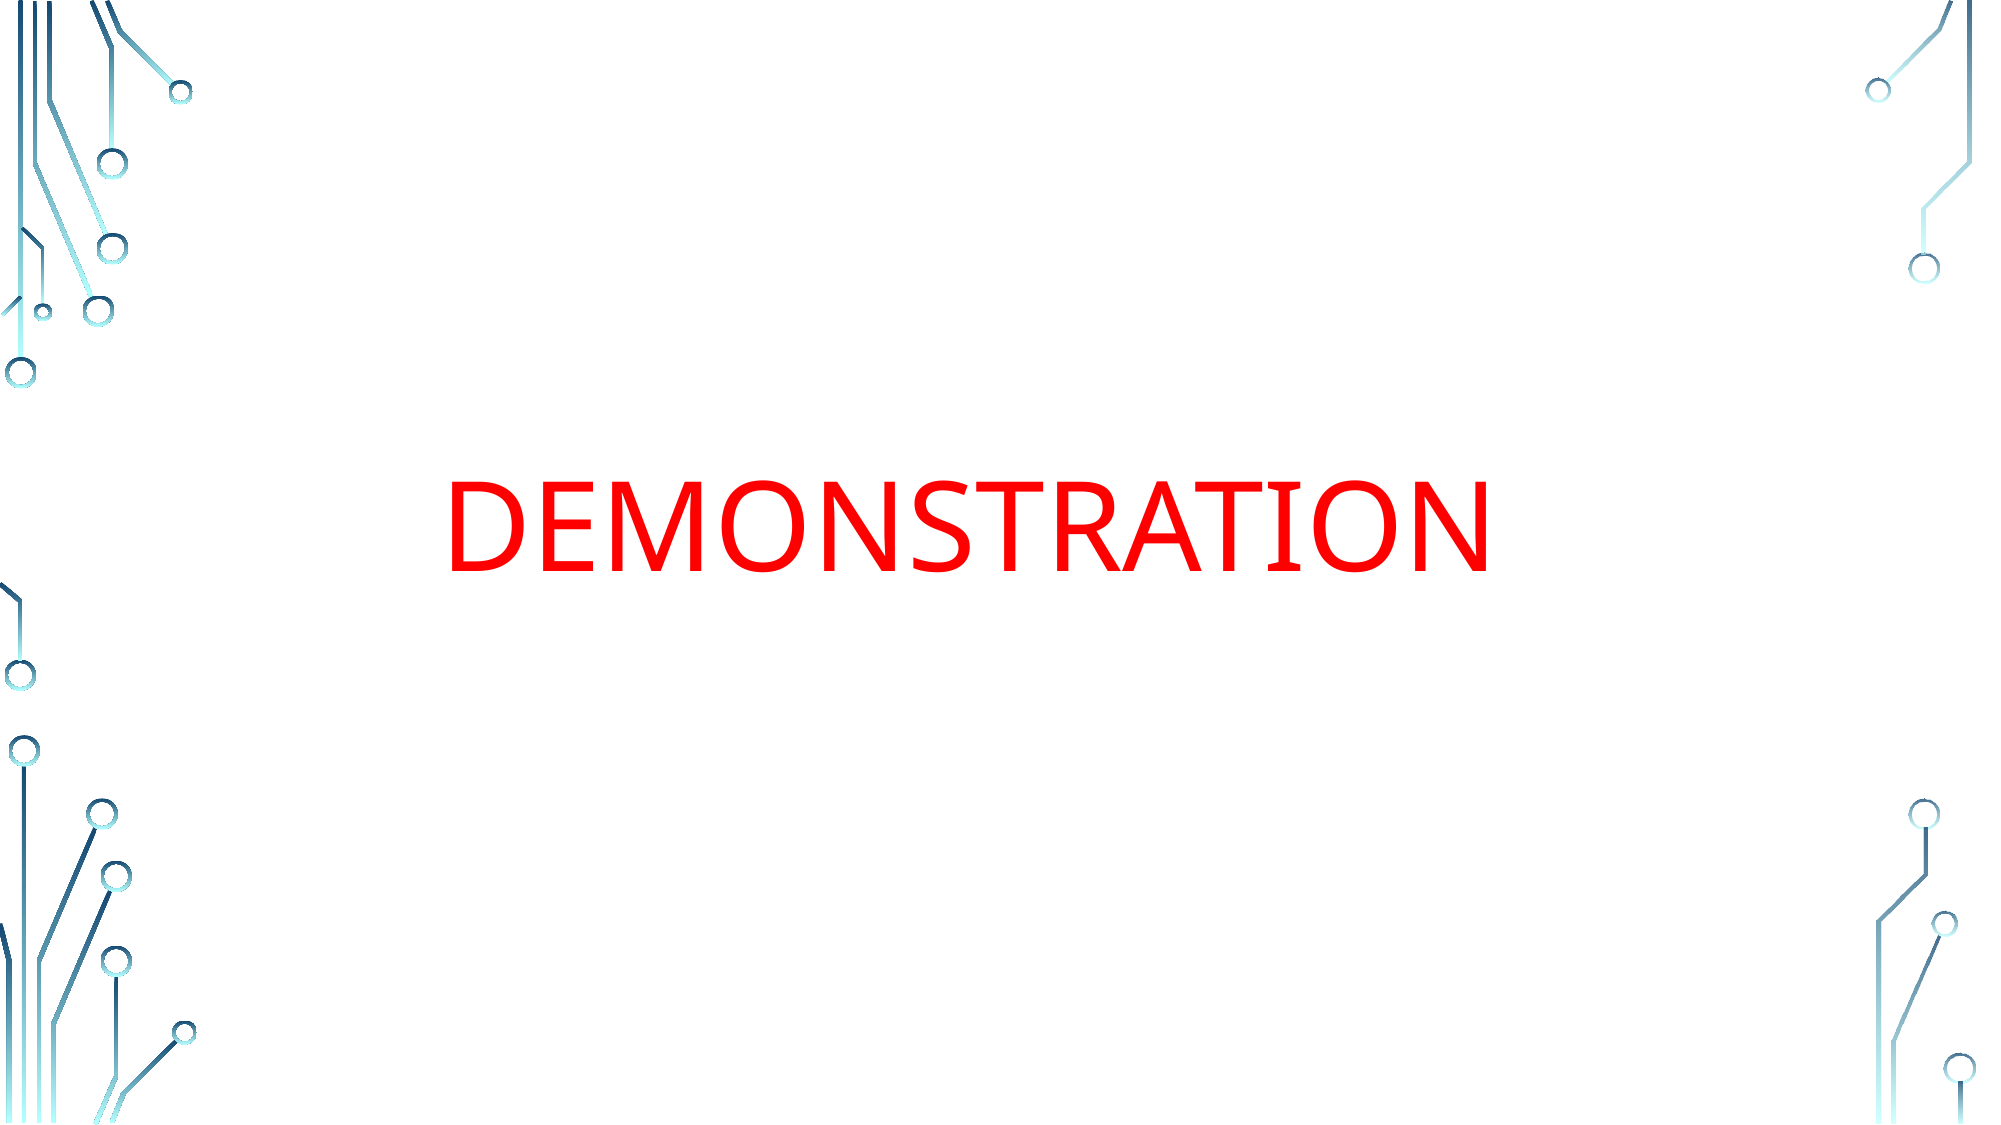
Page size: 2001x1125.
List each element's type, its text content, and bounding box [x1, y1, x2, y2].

text_box DEMONSTRATION [425, 438, 1547, 604]
